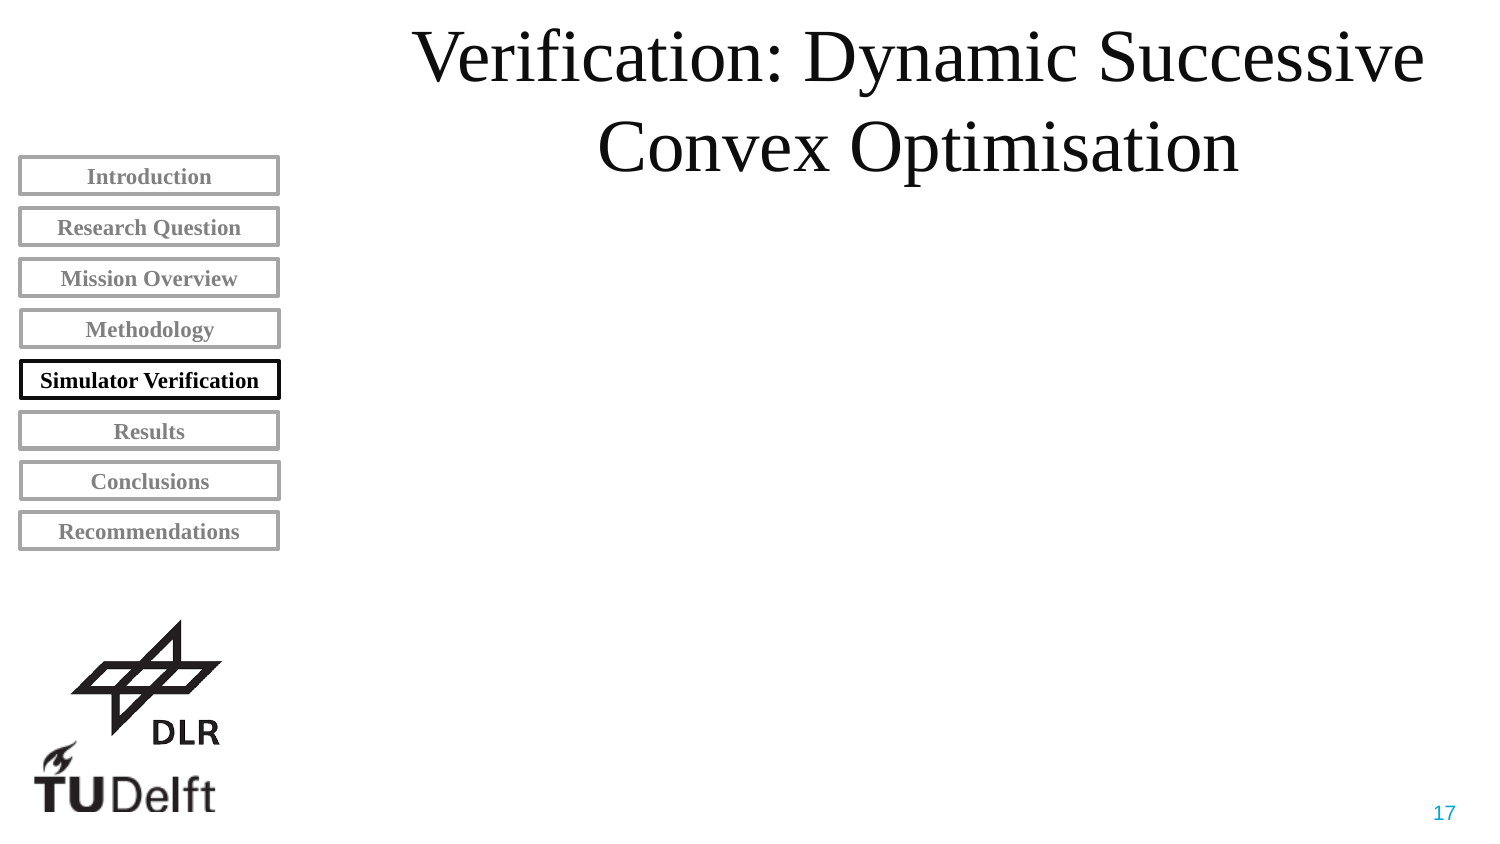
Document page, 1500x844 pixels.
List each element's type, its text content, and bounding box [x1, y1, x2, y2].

text_box Research Question [20, 208, 279, 245]
text_box Mission Overview [20, 259, 279, 296]
text_box Simulator Verification [20, 361, 279, 398]
picture [66, 615, 226, 748]
text_box Recommendations [20, 512, 279, 549]
text_box Conclusions [21, 462, 280, 499]
text_box Introduction [20, 157, 279, 194]
text_box Verification: Dynamic Successive Convex Optimisation [337, 0, 1500, 208]
text_box Methodology [21, 310, 280, 347]
text_box Results [20, 411, 279, 449]
